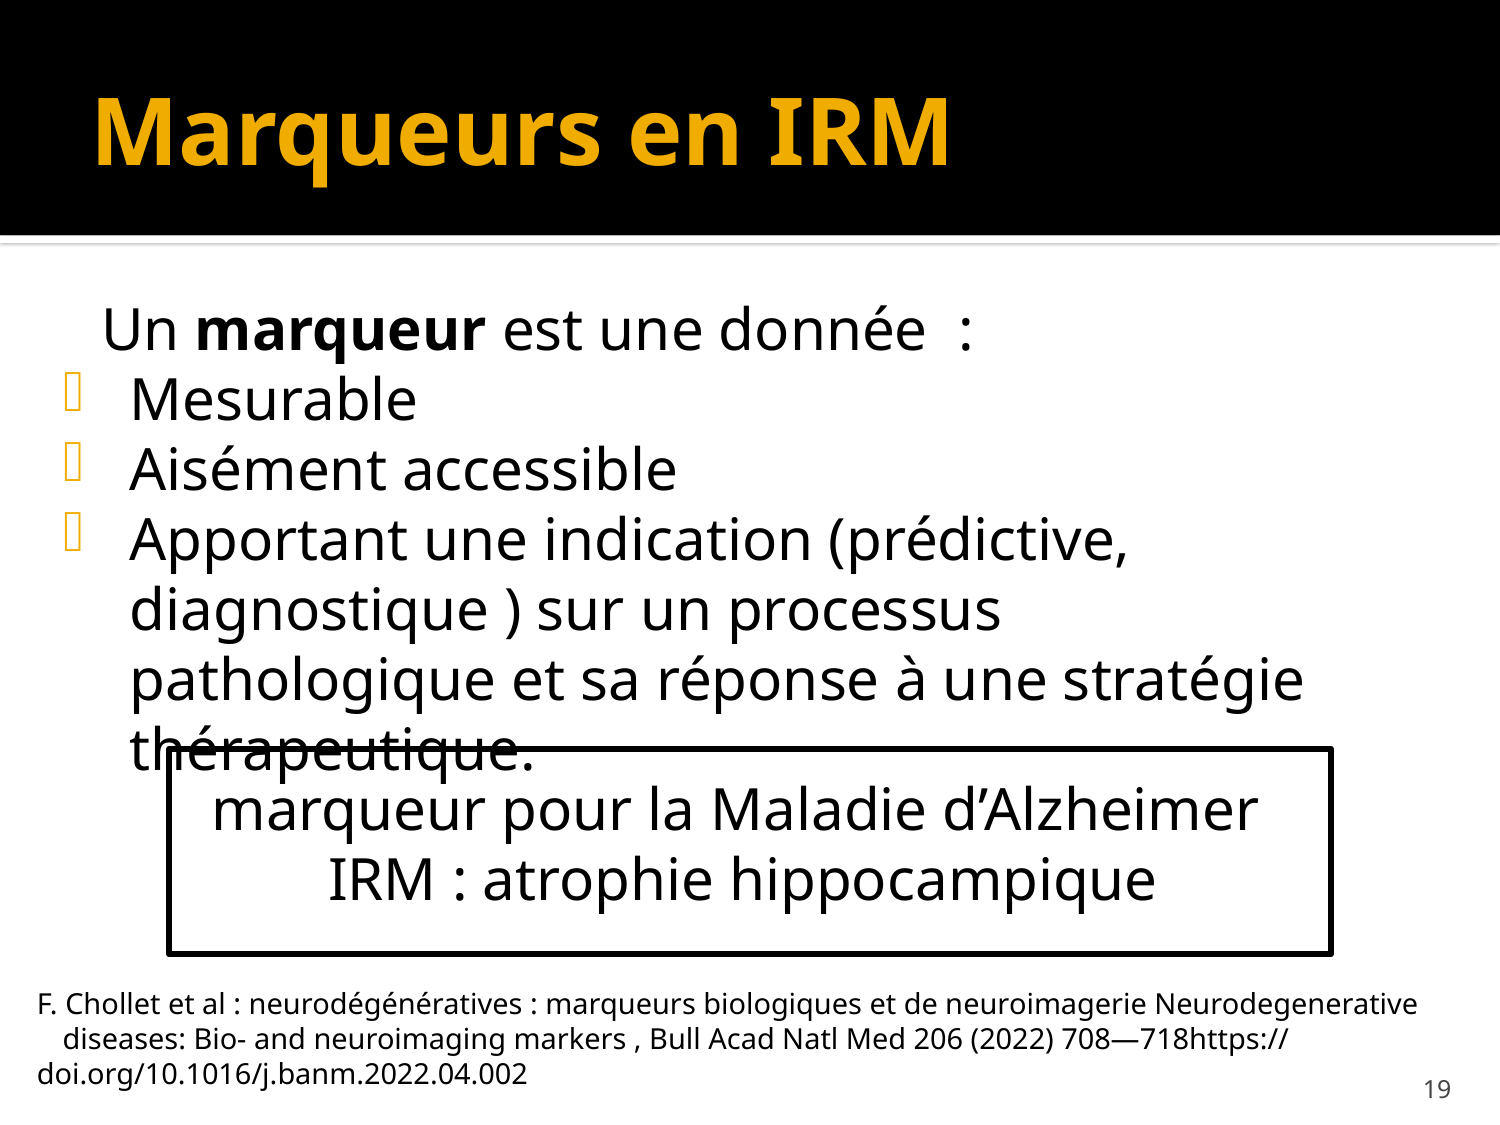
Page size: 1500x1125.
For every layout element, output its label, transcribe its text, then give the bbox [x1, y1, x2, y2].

text_box [169, 748, 1331, 890]
title Marqueurs en IRM [75, 25, 1425, 231]
list Un marqueur est une donnée : Mesurable Aisément accessible Apportant une indication (prédictive, diagnostique ) sur un processus pathologique et sa réponse à une stratégie thérapeutique. [45, 207, 1396, 563]
slide_number 19 [1345, 1062, 1467, 1108]
text_box F. Chollet et al : neurodégénératives : marqueurs biologiques et de neuroimagerie Neurodegenerative diseases: Bio- and neuroimaging markers , Bull Acad Natl Med 206 (2022) 708—718https:// doi.org/10.1016/j.banm.2022.04.002 [0, 890, 1450, 1105]
text_box marqueur pour la Maladie d’Alzheimer IRM : atrophie hippocampique [112, 757, 1328, 928]
